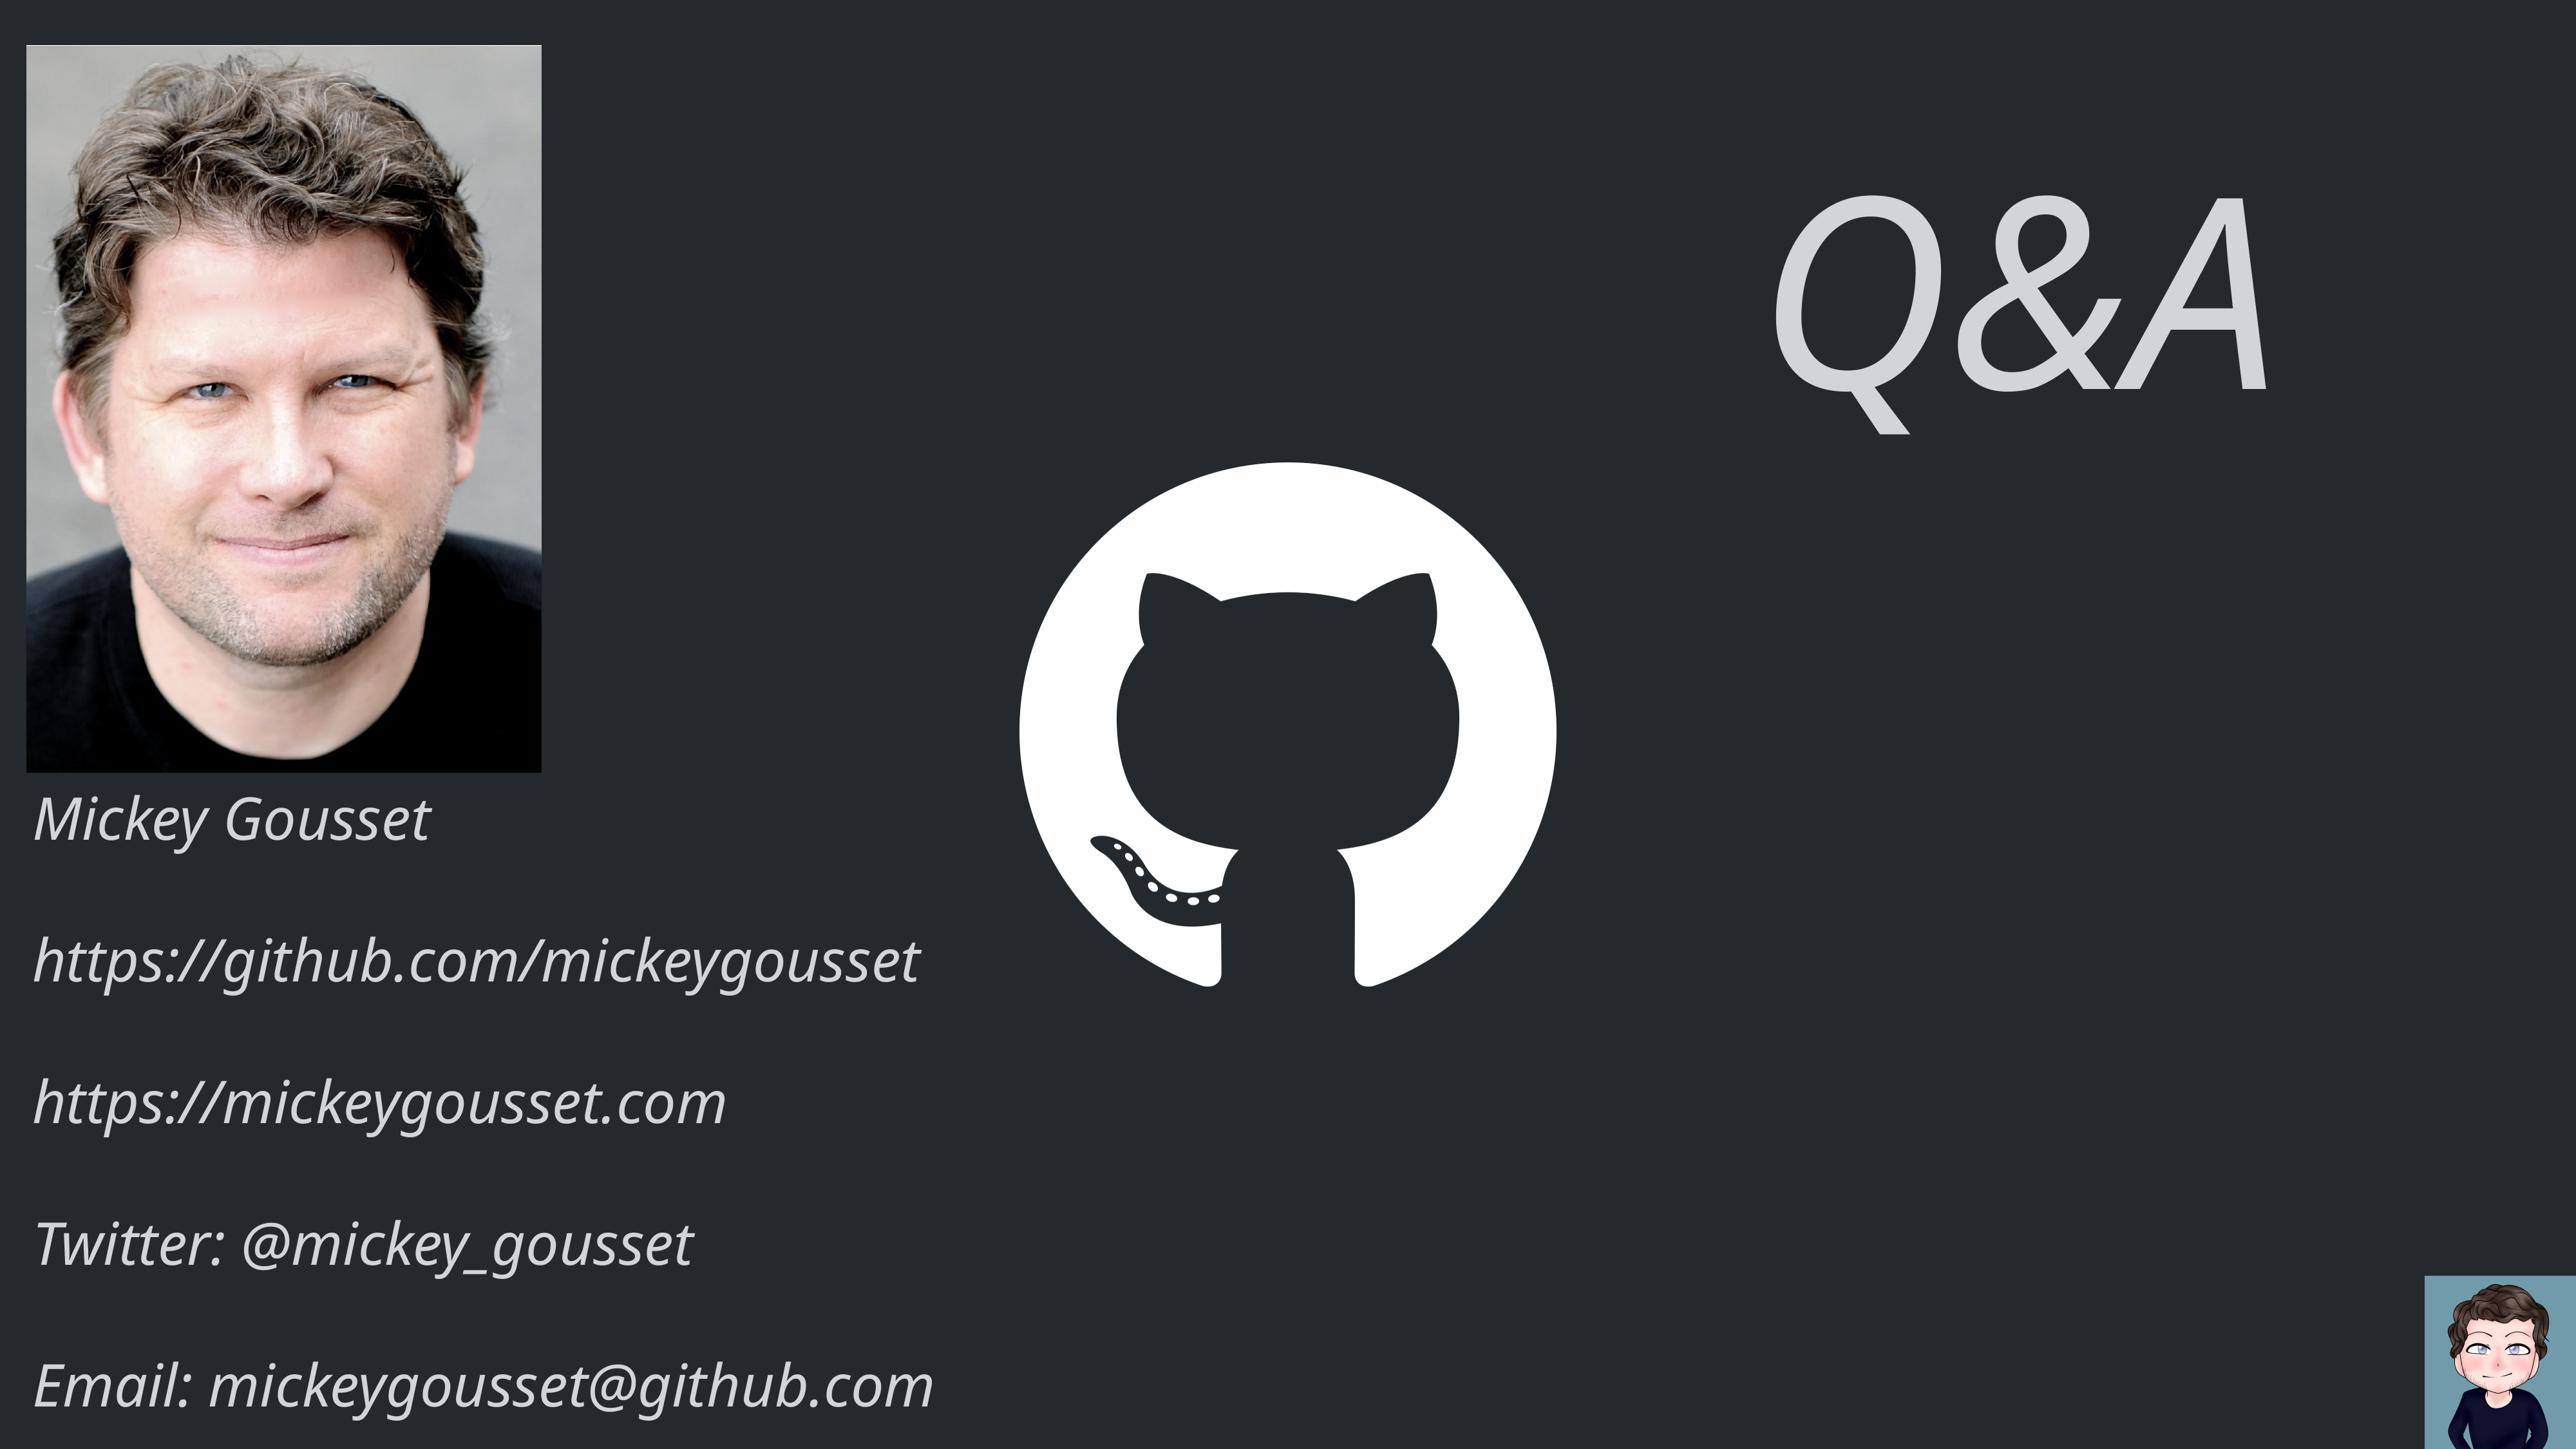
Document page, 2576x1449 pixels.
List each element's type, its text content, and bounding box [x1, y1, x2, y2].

text_box Mickey Gousset https://github.com/mickeygousset https://mickeygousset.com Twitter: @mickey_gousset Email: mickeygousset@github.com [26, 775, 1011, 1424]
picture [1019, 462, 1557, 987]
picture [2425, 1276, 2576, 1449]
text_box Q&A [1572, 117, 2465, 448]
picture [26, 45, 542, 773]
